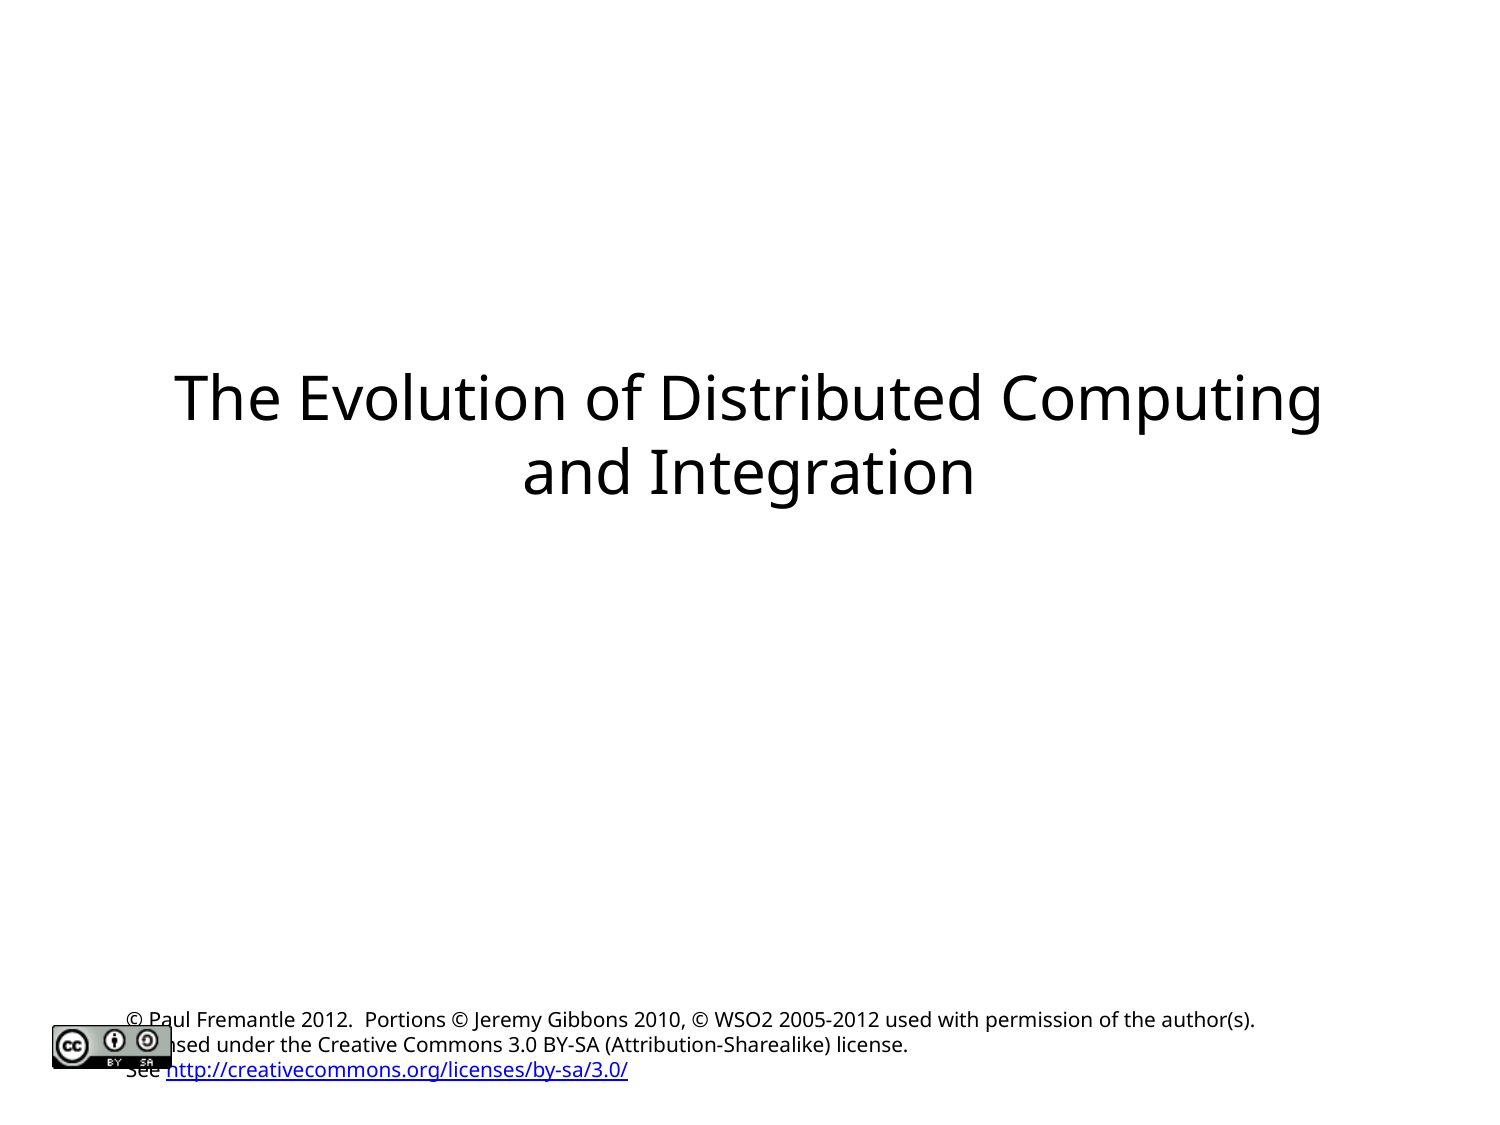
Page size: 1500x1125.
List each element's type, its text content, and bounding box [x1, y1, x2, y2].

picture [52, 1025, 172, 1069]
title The Evolution of Distributed Computing and Integration [112, 349, 1388, 591]
